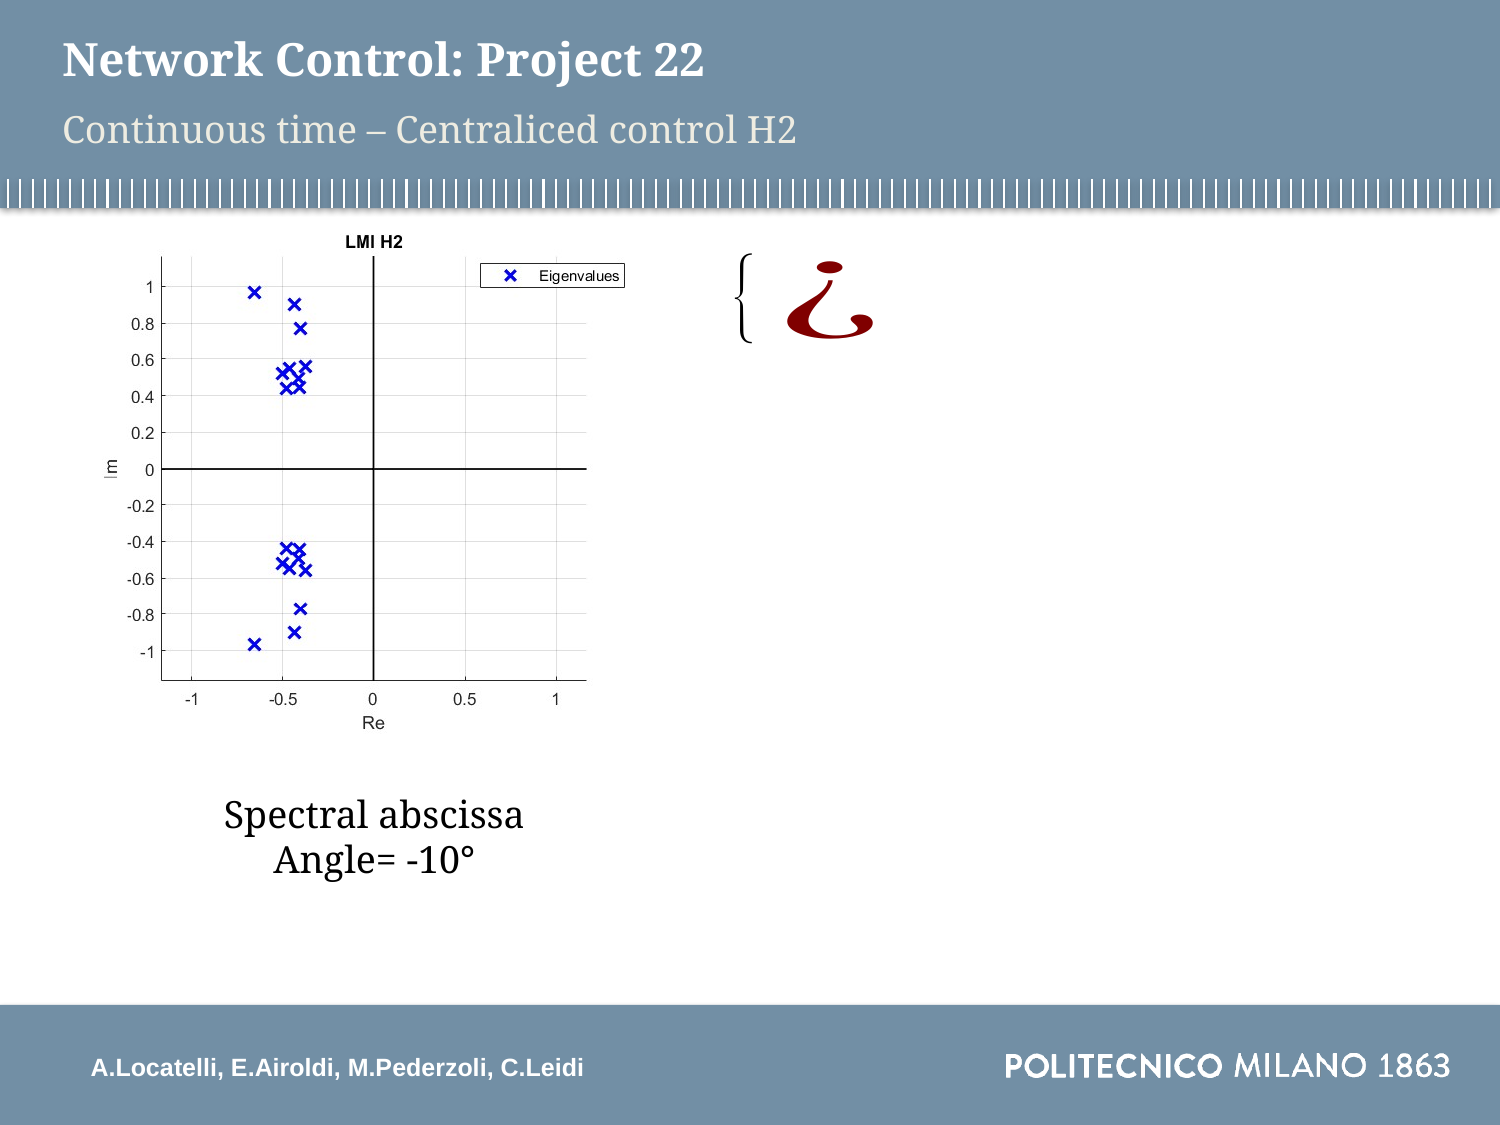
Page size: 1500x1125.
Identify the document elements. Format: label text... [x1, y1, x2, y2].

text_box Continuous time – Centraliced control H2 [47, 98, 897, 159]
picture [14, 217, 708, 738]
title Network Control: Project 22 [47, 22, 1455, 161]
picture [999, 1041, 1456, 1089]
text_box Spectral abscissa Angle= -10° [208, 783, 540, 934]
